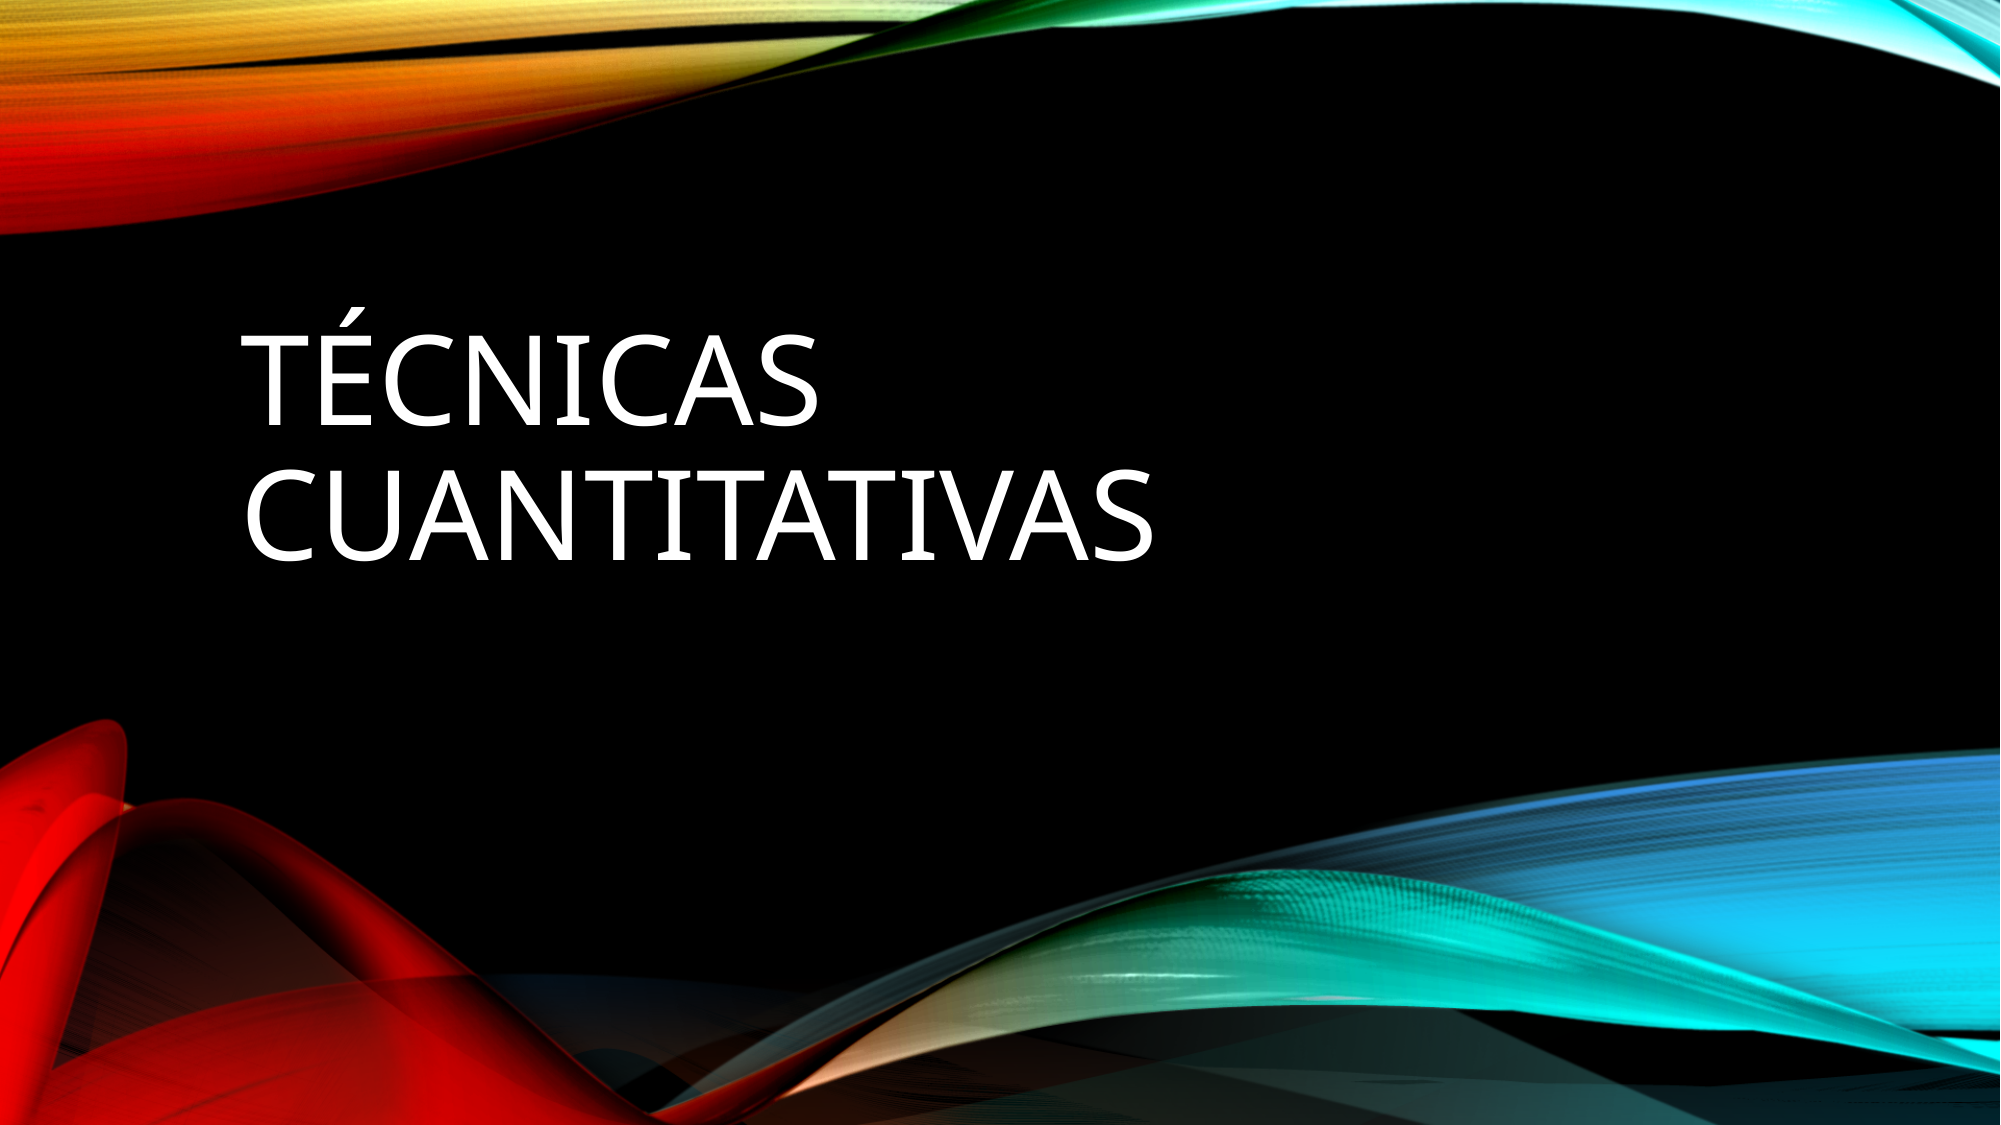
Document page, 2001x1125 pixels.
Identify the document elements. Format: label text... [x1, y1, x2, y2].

picture [0, 717, 2000, 1125]
title TÉCNICAS CUANTITATIVAS [225, 295, 1775, 596]
picture [0, 0, 2000, 237]
